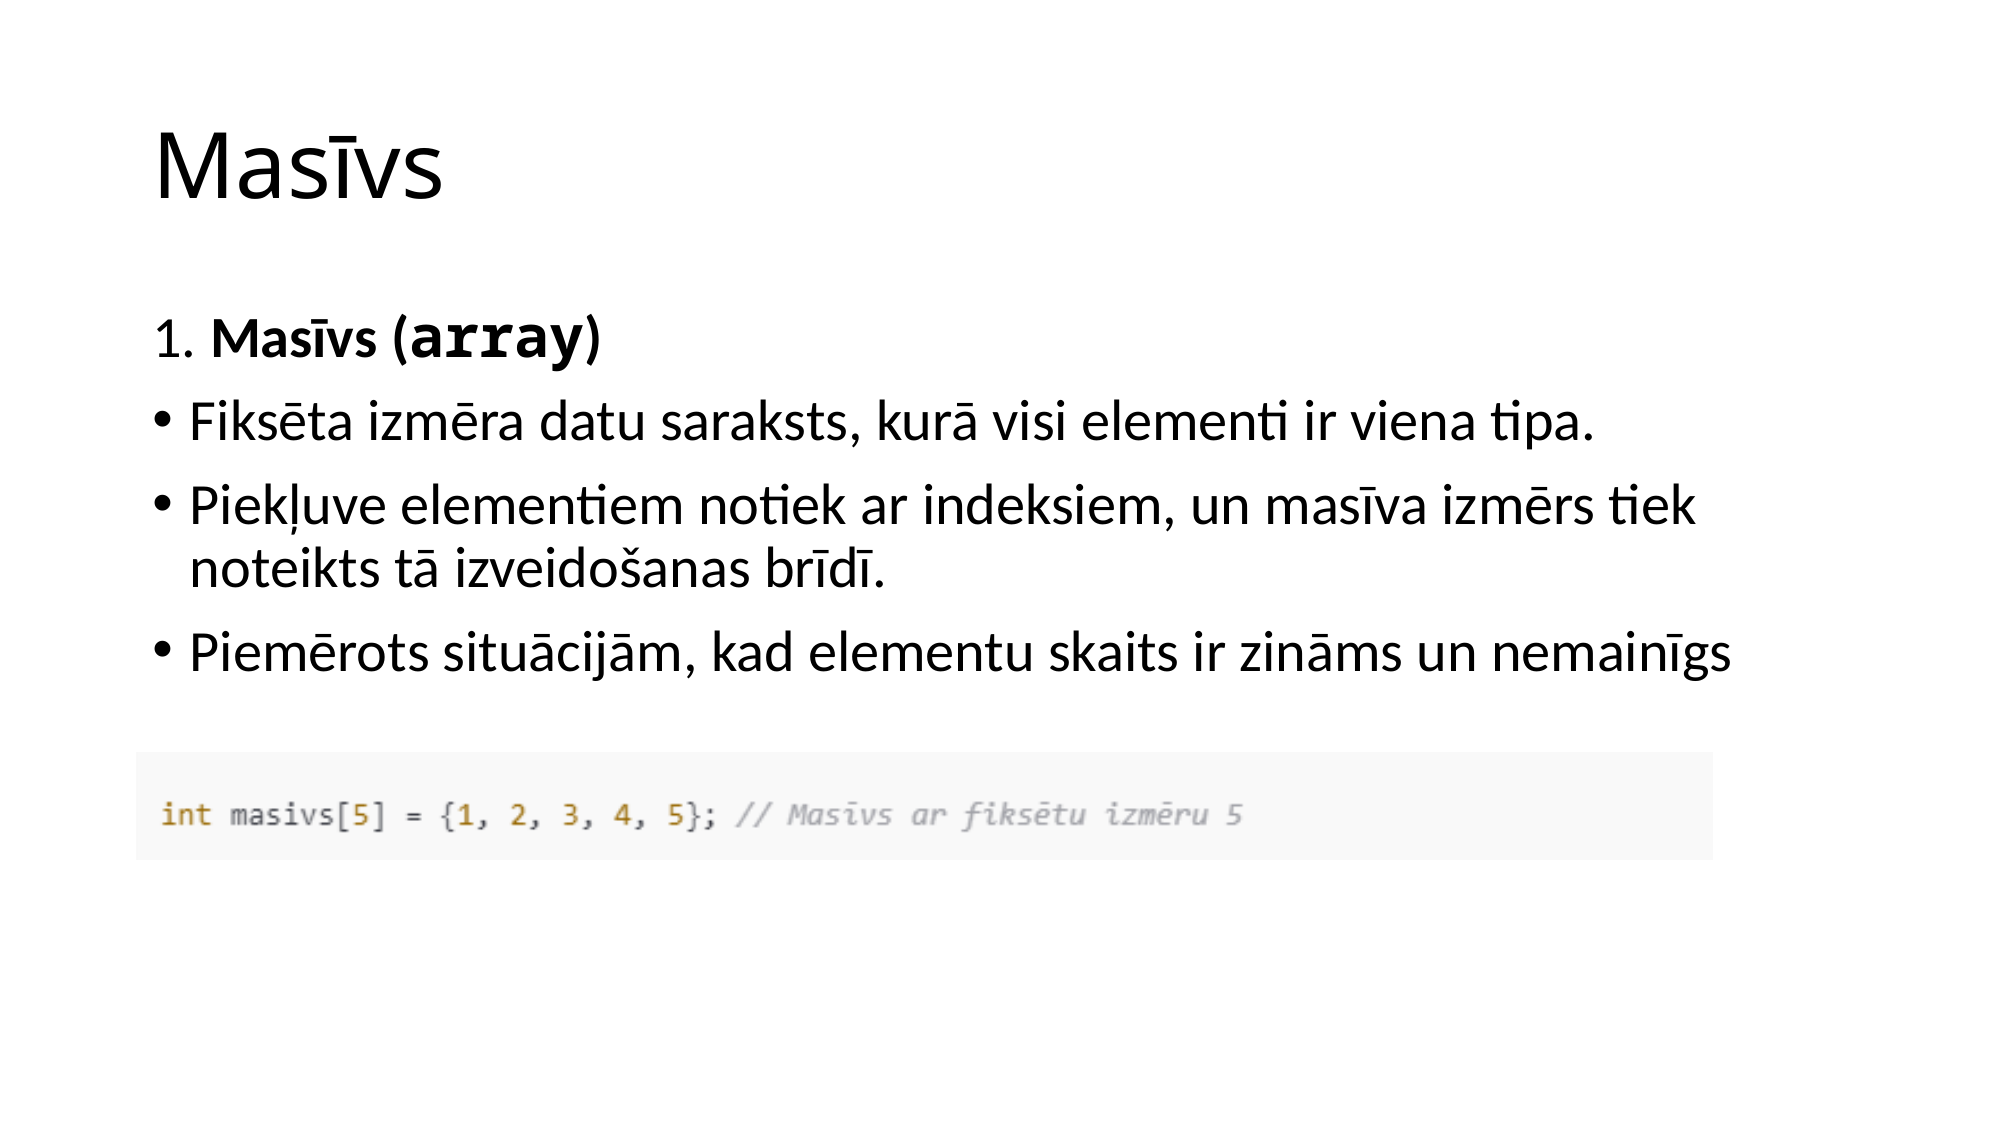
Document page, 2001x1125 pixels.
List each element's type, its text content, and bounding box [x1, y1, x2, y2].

title Masīvs [137, 59, 1863, 278]
list 1. Masīvs (array) Fiksēta izmēra datu saraksts, kurā visi elementi ir viena tipa. Piekļuve elementiem notiek ar indeksiem, un masīva izmērs tiek noteikts tā izveidošanas brīdī. Piemērots situācijām, kad elementu skaits ir zināms un nemainīgs [137, 299, 1863, 1014]
picture [136, 752, 1713, 860]
